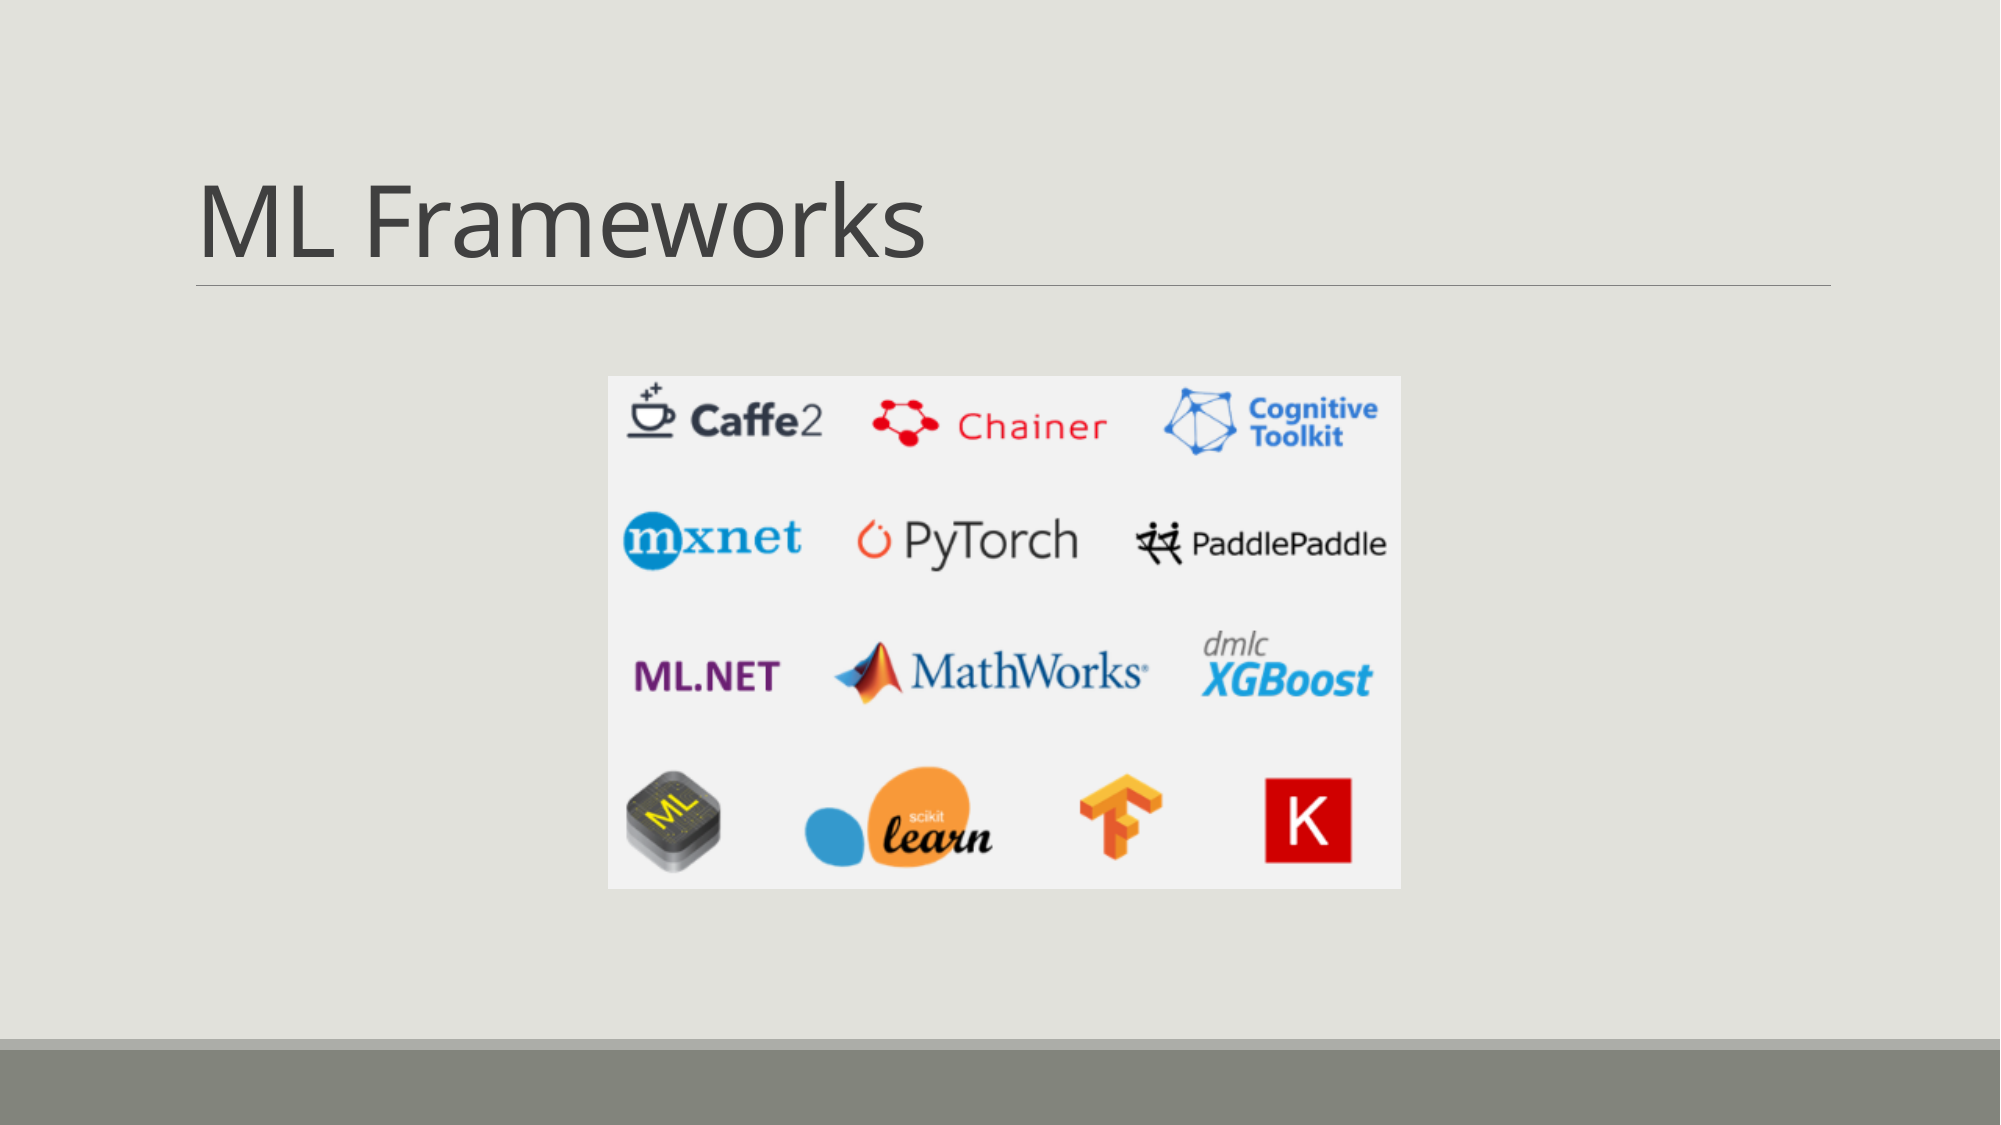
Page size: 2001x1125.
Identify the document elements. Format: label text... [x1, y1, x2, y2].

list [608, 375, 1402, 890]
title ML Frameworks [180, 47, 1830, 285]
